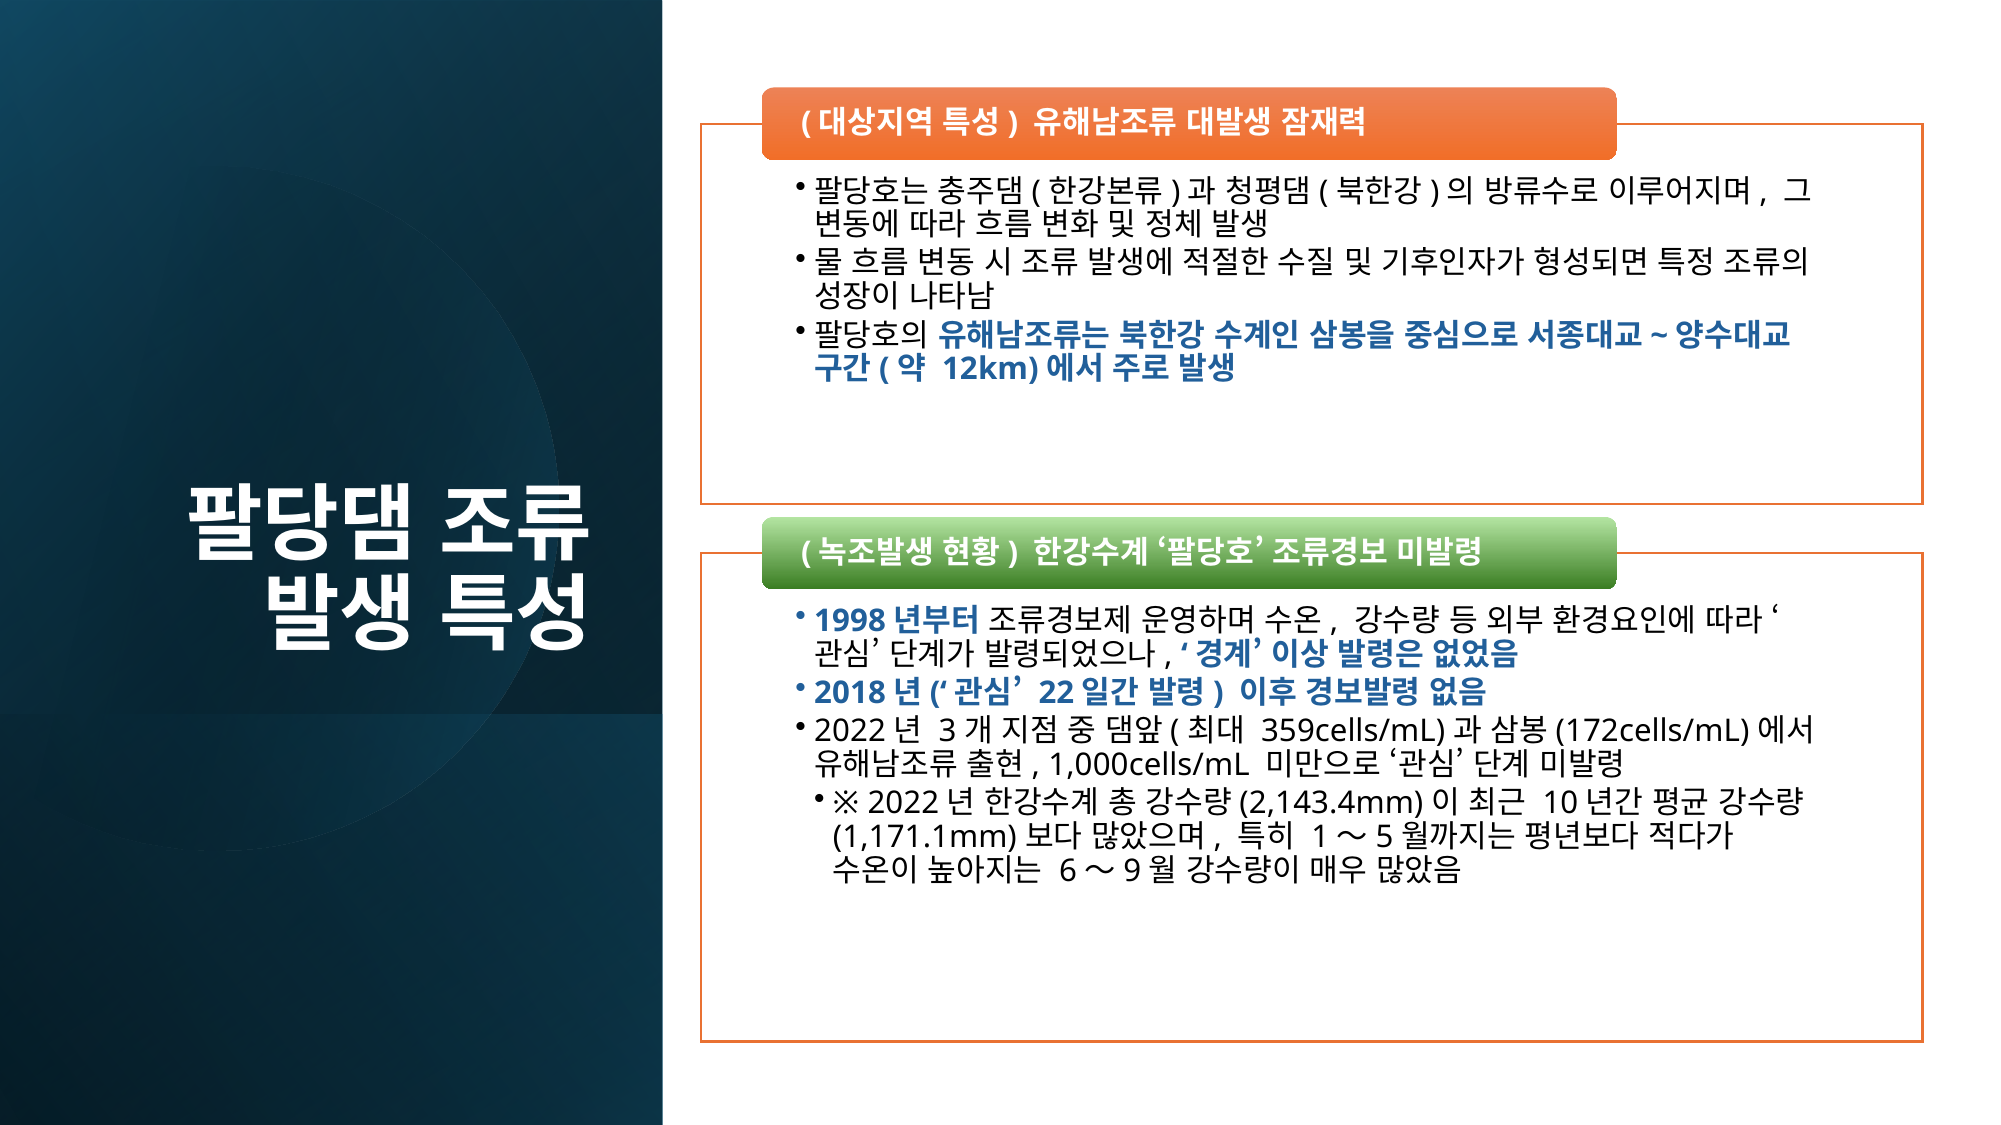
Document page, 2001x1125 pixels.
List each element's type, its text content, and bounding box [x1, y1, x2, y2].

text_box [0, 0, 664, 1125]
title 팔당댐 조류 발생 특성 [96, 276, 608, 670]
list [700, 36, 1924, 1093]
text_box [664, 0, 2000, 1125]
